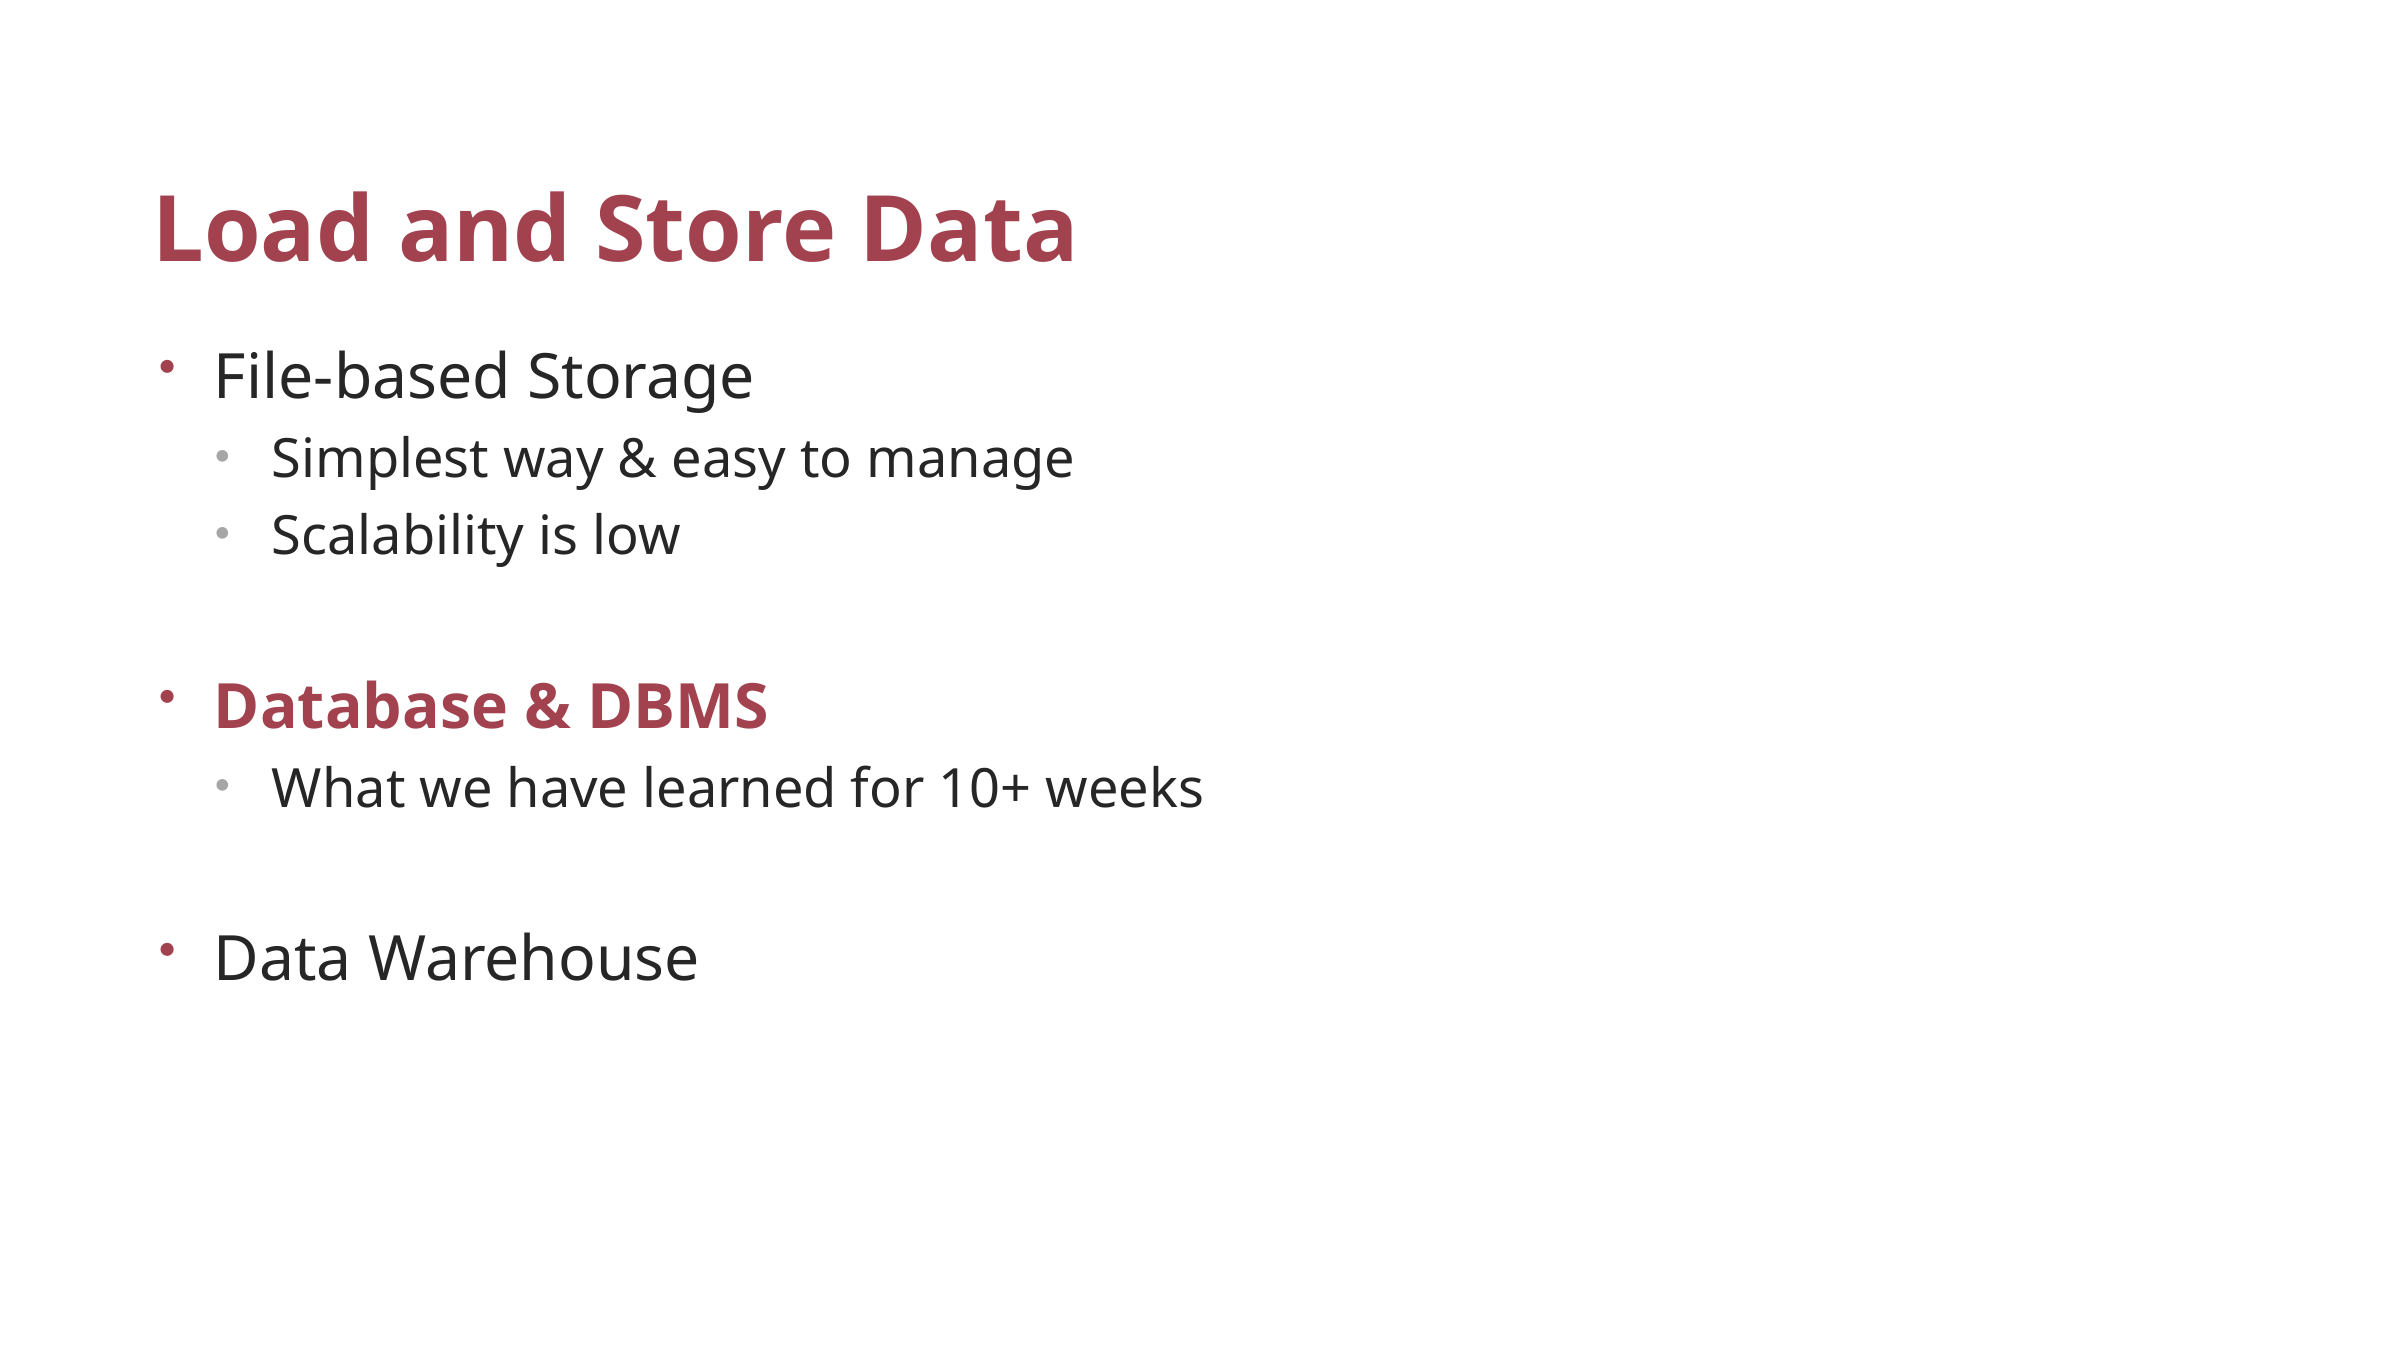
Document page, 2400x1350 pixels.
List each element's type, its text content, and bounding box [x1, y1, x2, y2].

title Load and Store Data [137, 54, 2263, 288]
list File-based Storage Simplest way & easy to manage Scalability is low Database & DBMS What we have learned for 10+ weeks Data Warehouse [137, 324, 2263, 1200]
